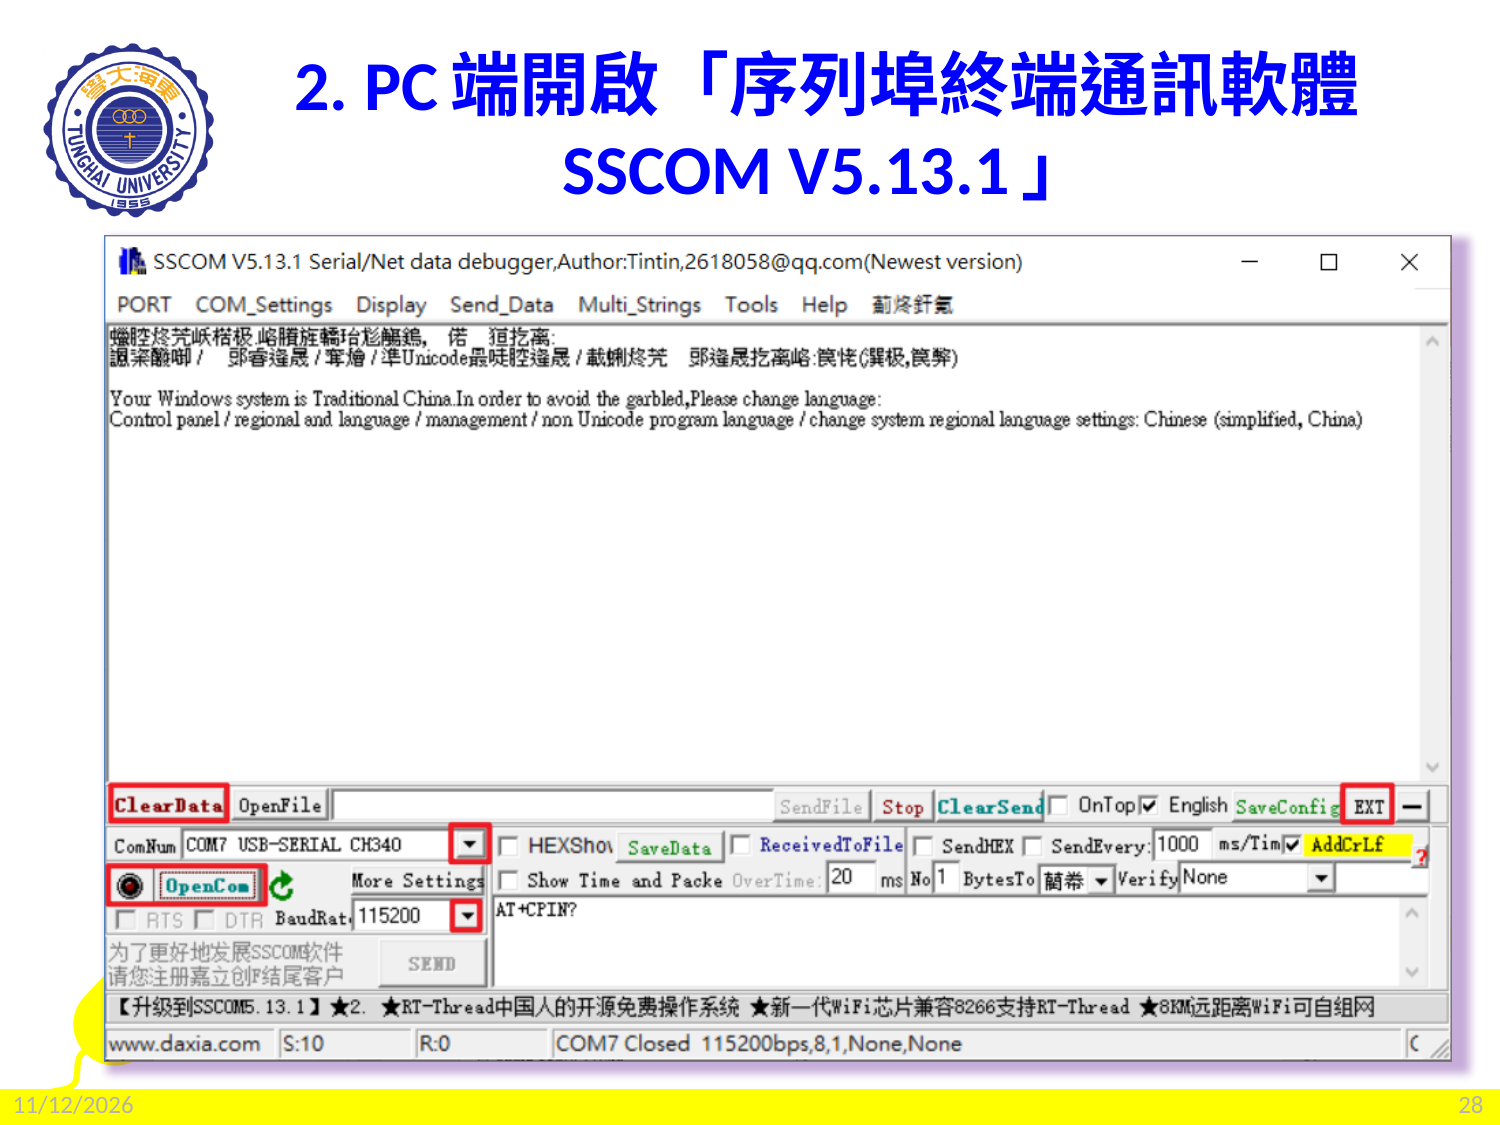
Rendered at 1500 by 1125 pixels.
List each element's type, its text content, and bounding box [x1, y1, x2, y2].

slide_number 28 [1148, 1082, 1499, 1125]
picture [0, 234, 1500, 1125]
title 2. PC端開啟「序列埠終端通訊軟體 SSCOM V5.13.1」 [215, 30, 1439, 219]
footer [512, 1082, 988, 1125]
picture [42, 42, 215, 219]
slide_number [0, 1082, 348, 1125]
